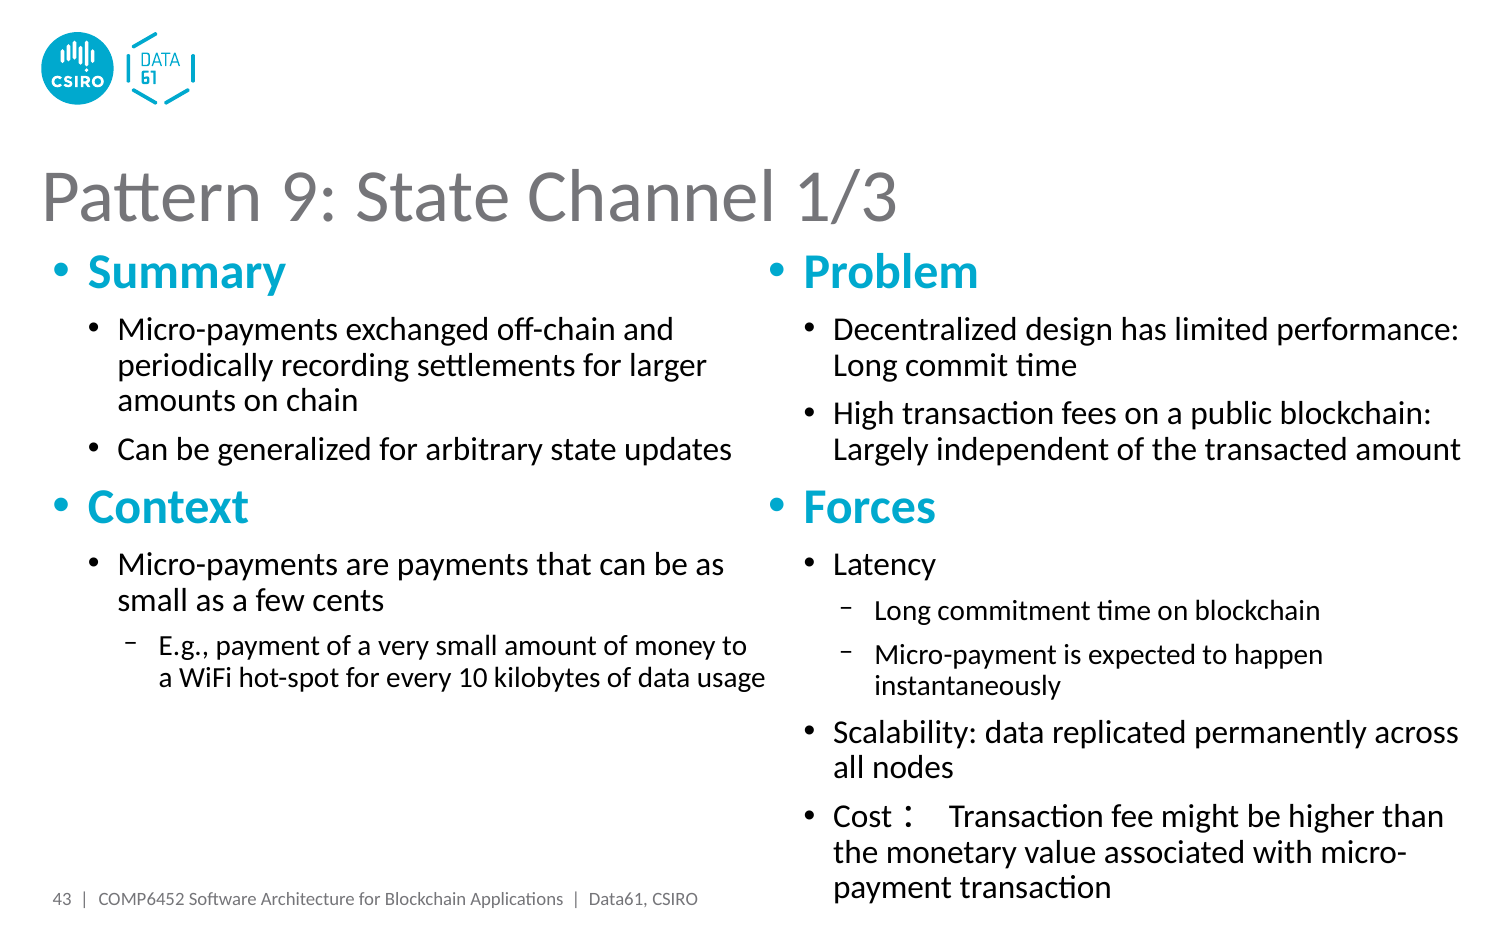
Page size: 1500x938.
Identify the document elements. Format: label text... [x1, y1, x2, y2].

list Summary Micro-payments exchanged off-chain and periodically recording settlements for larger amounts on chain Can be generalized for arbitrary state updates Context Micro-payments are payments that can be as small as a few cents E.g., payment of a very small amount of money to a WiFi hot-spot for every 10 kilobytes of data usage Problem Decentralized design has limited performance: Long commit time High transaction fees on a public blockchain: Largely independent of the transacted amount Forces Latency Long commitment time on blockchain Micro-payment is expected to happen instantaneously Scalability: data replicated permanently across all nodes Cost： Transaction fee might be higher than the monetary value associated with micro-payment transaction [52, 245, 1484, 938]
footer COMP6452 Software Architecture for Blockchain Applications | Data61, CSIRO [98, 889, 1097, 907]
title Pattern 9: State Channel 1/3 [41, 146, 1459, 264]
slide_number 43 | [41, 889, 89, 907]
